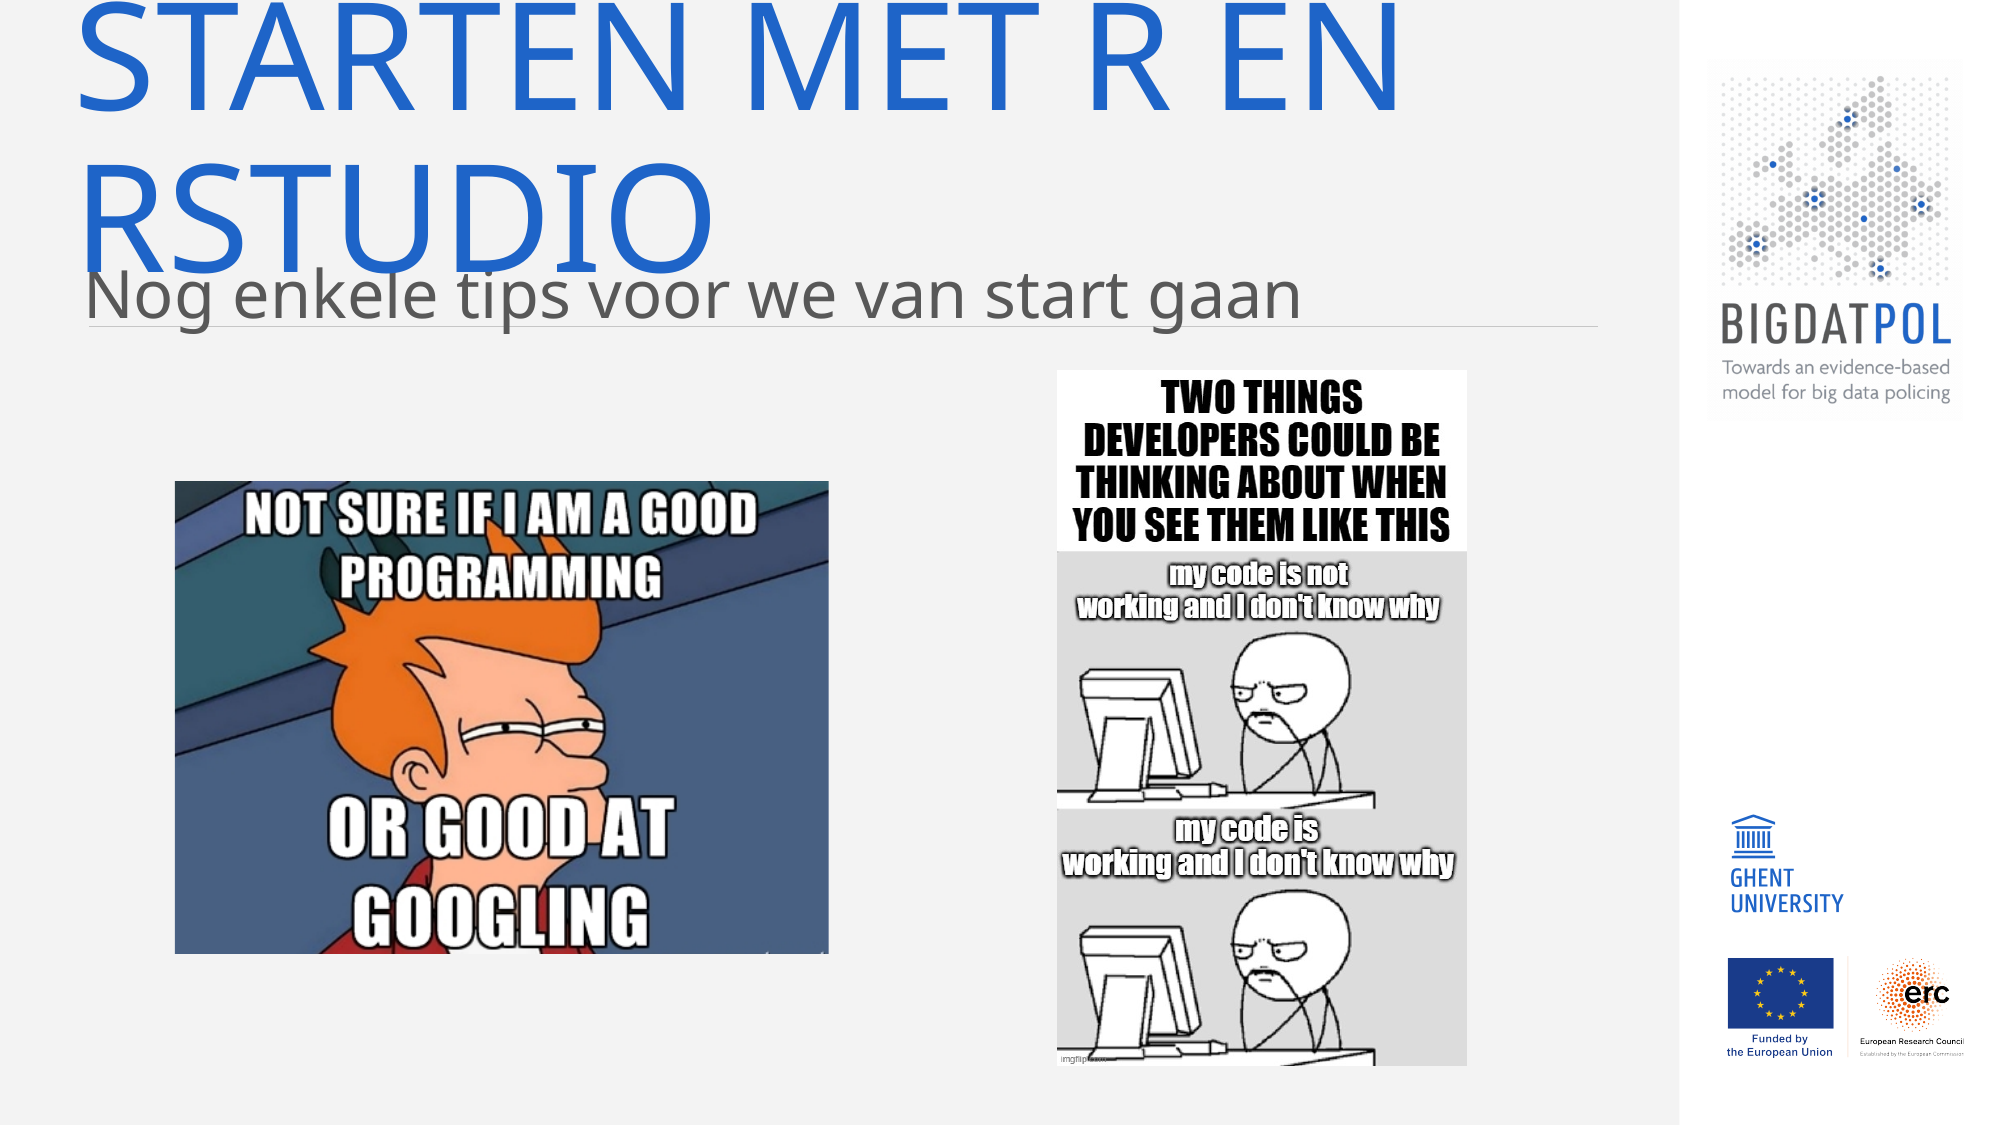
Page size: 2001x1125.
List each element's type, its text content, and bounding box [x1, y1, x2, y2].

list Nog enkele tips voor we van start gaan [68, 233, 1599, 336]
picture [1057, 370, 1467, 1066]
picture [1707, 59, 1963, 421]
picture [1688, 781, 1964, 1058]
picture [174, 481, 829, 954]
title Starten met r en rstudio [58, 53, 1599, 233]
